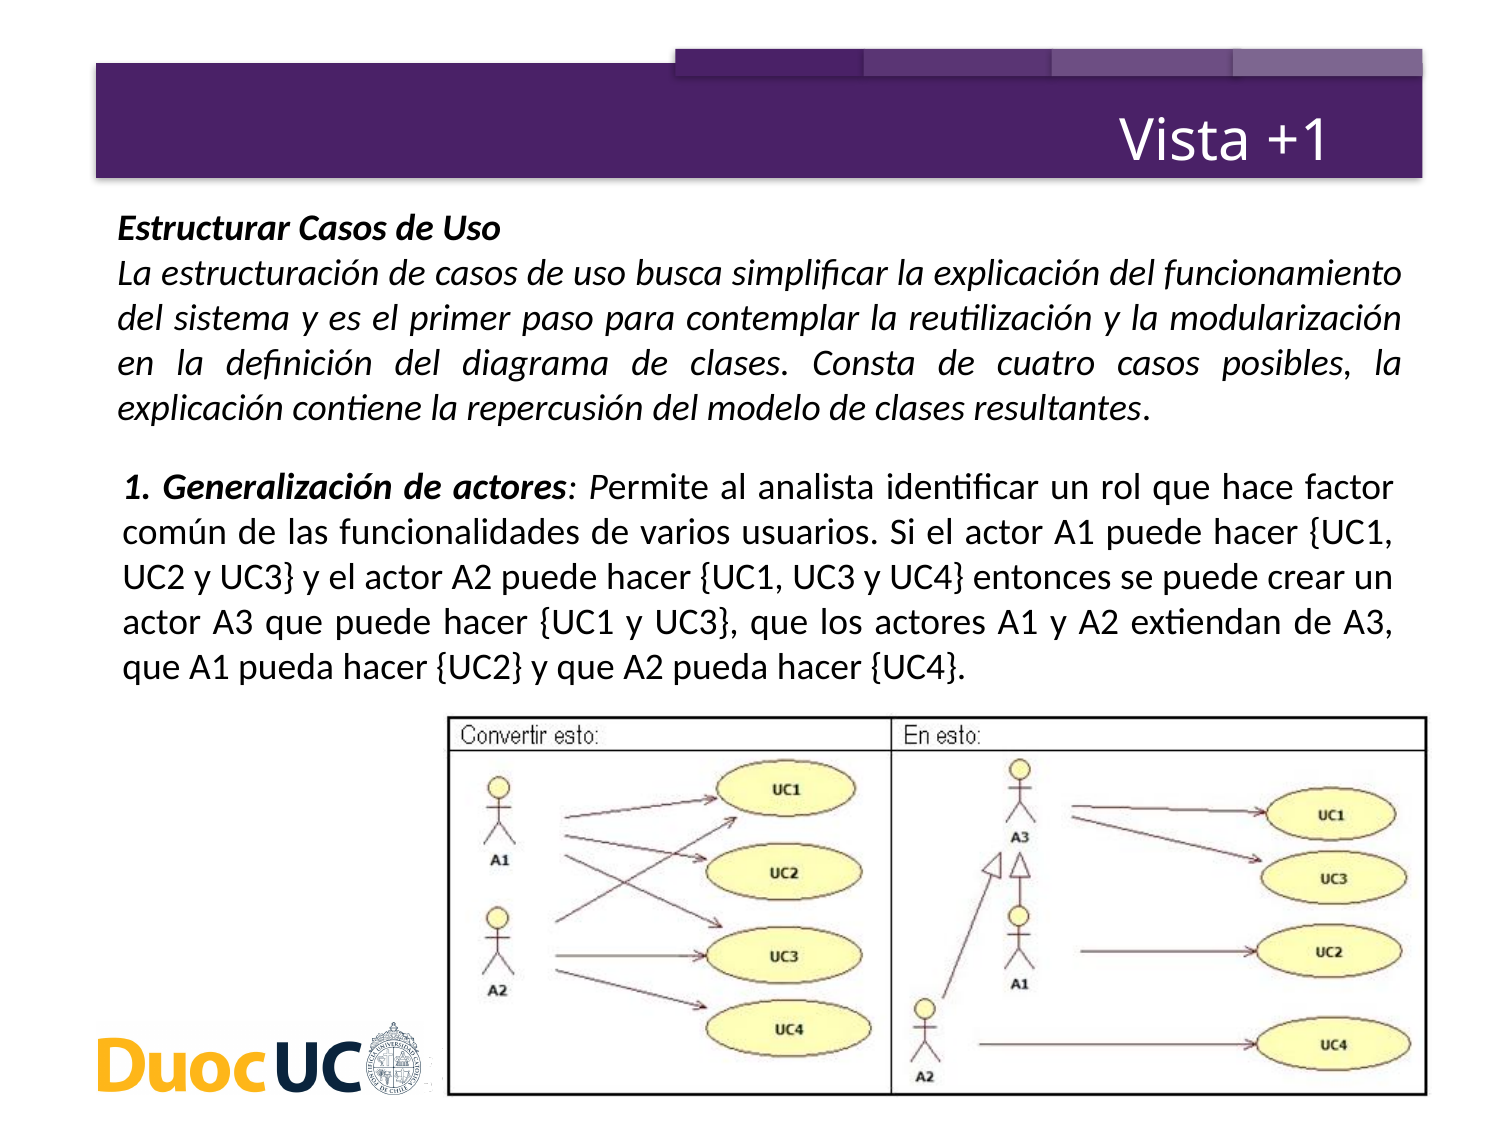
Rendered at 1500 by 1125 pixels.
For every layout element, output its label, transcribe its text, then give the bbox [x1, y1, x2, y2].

picture [96, 712, 1432, 1103]
text_box Estructurar Casos de Uso La estructuración de casos de uso busca simplificar la explicación del funcionamiento del sistema y es el primer paso para contemplar la reutilización y la modularización en la definición del diagrama de clases. Consta de cuatro casos posibles, la explicación contiene la repercusión del modelo de clases resultantes. [102, 195, 1418, 436]
text_box Vista +1 Escenarios [815, 95, 1349, 195]
text_box 1. Generalización de actores: Permite al analista identificar un rol que hace factor común de las funcionalidades de varios usuarios. Si el actor A1 puede hacer {UC1, UC2 y UC3} y el actor A2 puede hacer {UC1, UC3 y UC4} entonces se puede crear un actor A3 que puede hacer {UC1 y UC3}, que los actores A1 y A2 extiendan de A3, que A1 pueda hacer {UC2} y que A2 pueda hacer {UC4}. [107, 454, 1410, 695]
